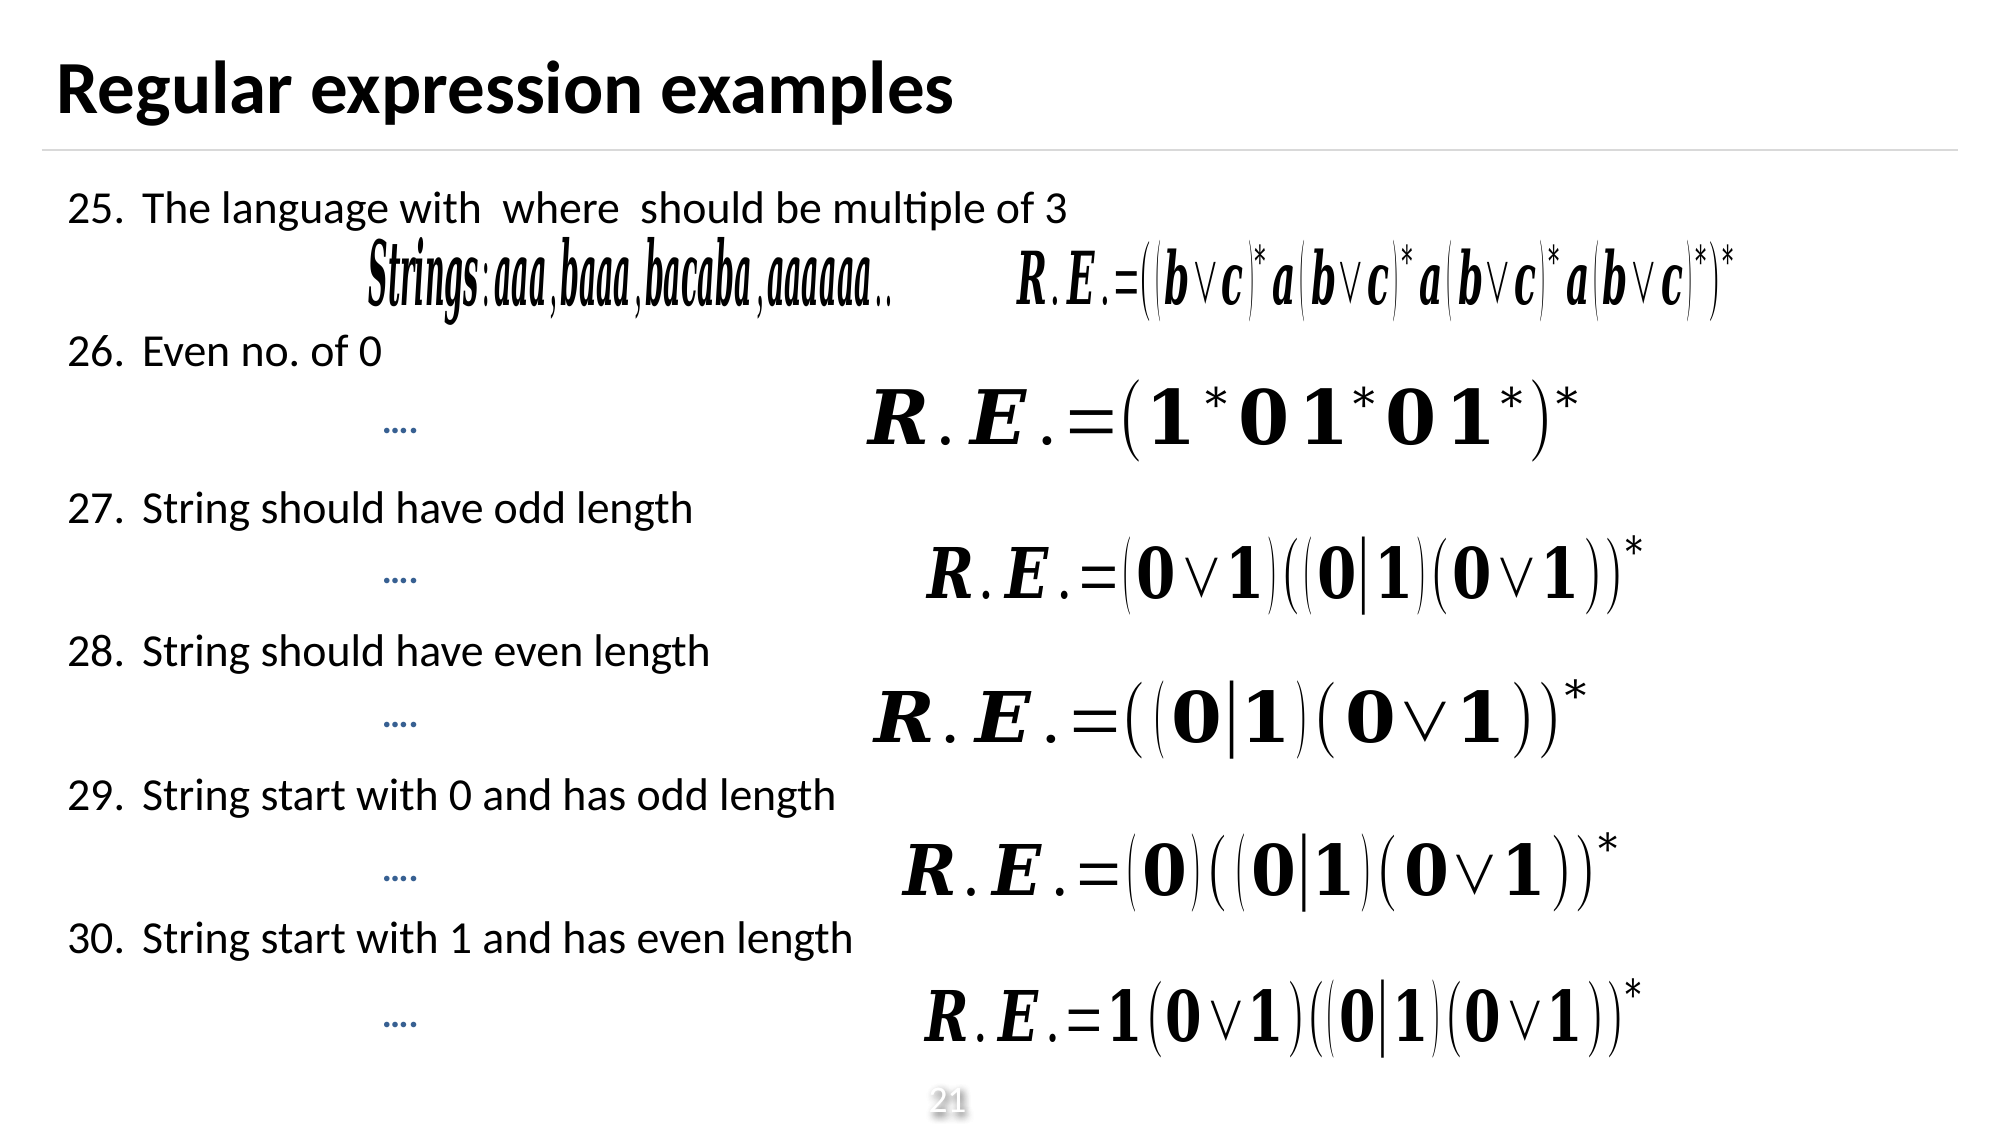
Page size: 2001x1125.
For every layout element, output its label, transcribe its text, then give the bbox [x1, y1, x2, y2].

title Regular expression examples [41, 17, 1959, 150]
